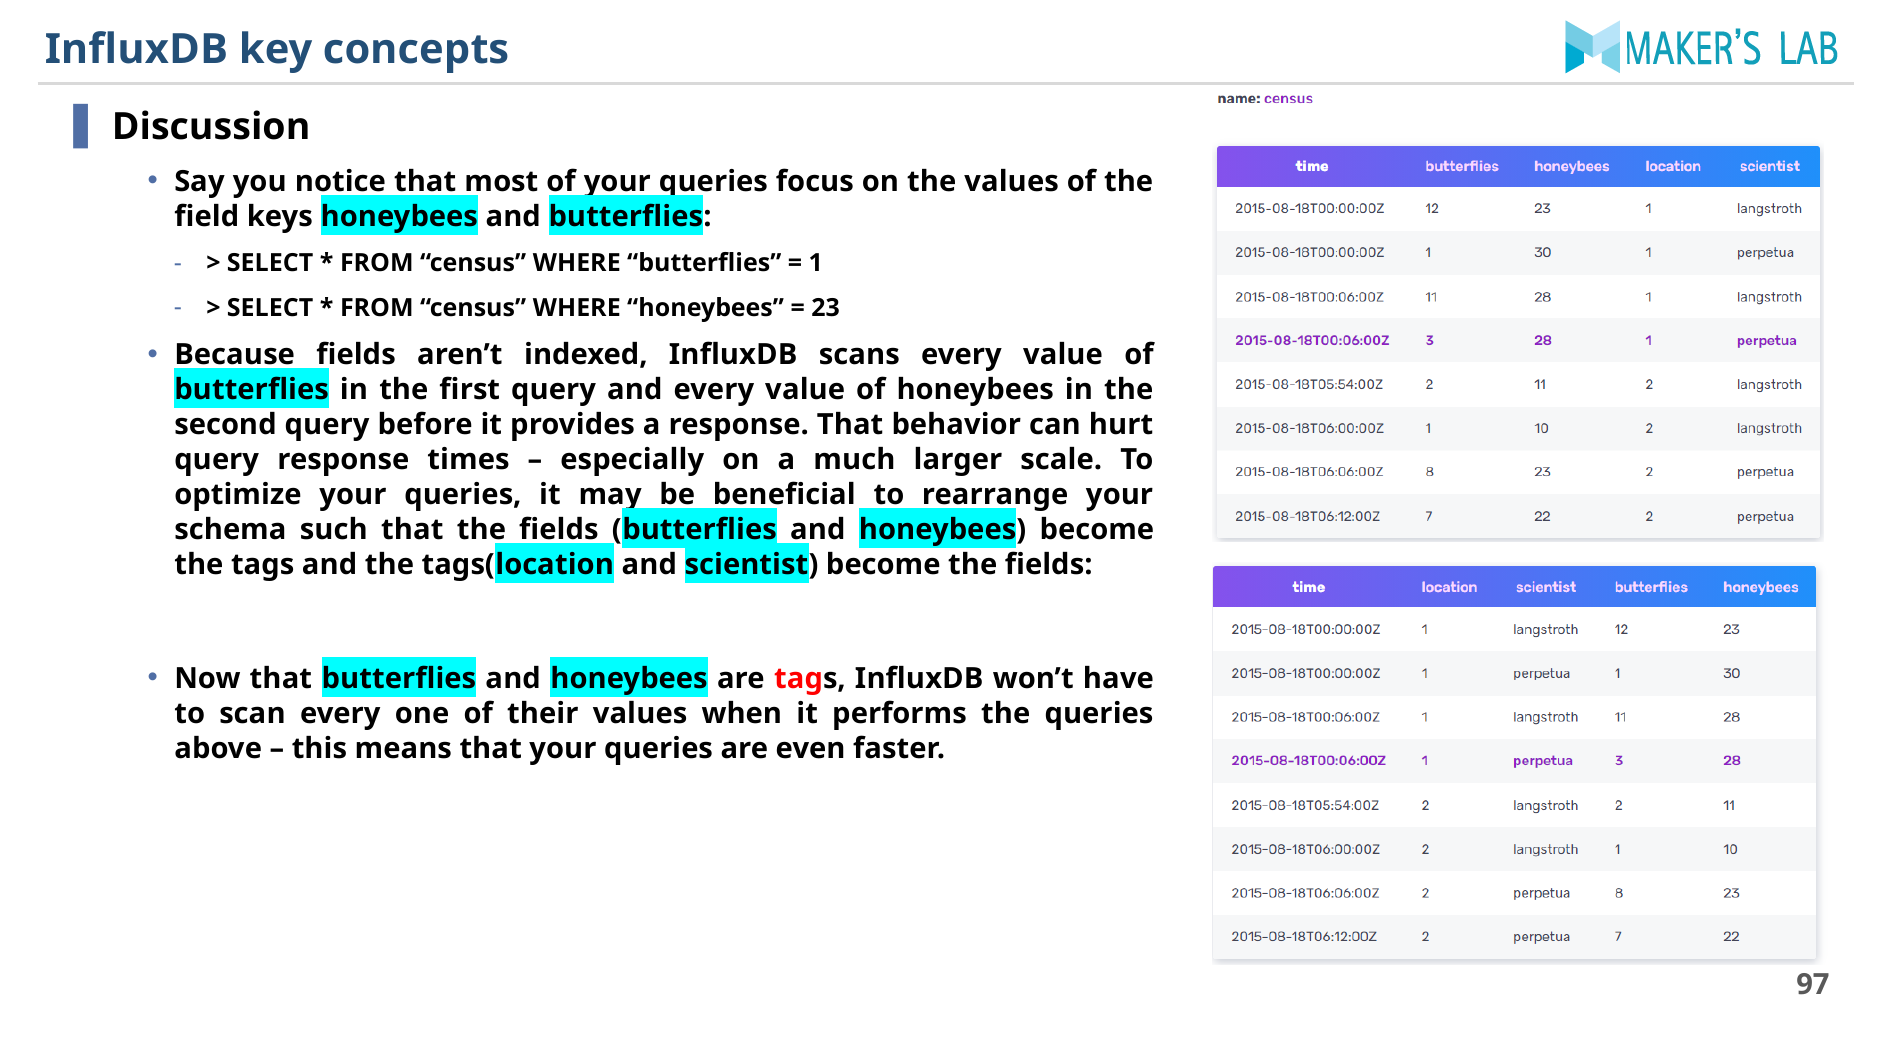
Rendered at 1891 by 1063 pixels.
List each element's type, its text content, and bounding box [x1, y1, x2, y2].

list Discussion Say you notice that most of your queries focus on the values of the field keys honeybees and butterflies: > SELECT * FROM “census” WHERE “butterflies” = 1 > SELECT * FROM “census” WHERE “honeybees” = 23 Because fields aren’t indexed, InfluxDB scans every value of butterflies in the first query and every value of honeybees in the second query before it provides a response. That behavior can hurt query response times – especially on a much larger scale. To optimize your queries, it may be beneficial to rearrange your schema such that the fields (butterflies and honeybees) become the tags and the tags(location and scientist) become the fields: Now that butterflies and honeybees are tags, InfluxDB won’t have to scan every one of their values when it performs the queries above – this means that your queries are even faster. [43, 94, 1170, 414]
picture [1557, 10, 1845, 79]
title InfluxDB key concepts [29, 13, 1809, 80]
picture [1212, 94, 1824, 542]
picture [1212, 562, 1831, 965]
slide_number 97 [1703, 956, 1845, 1014]
